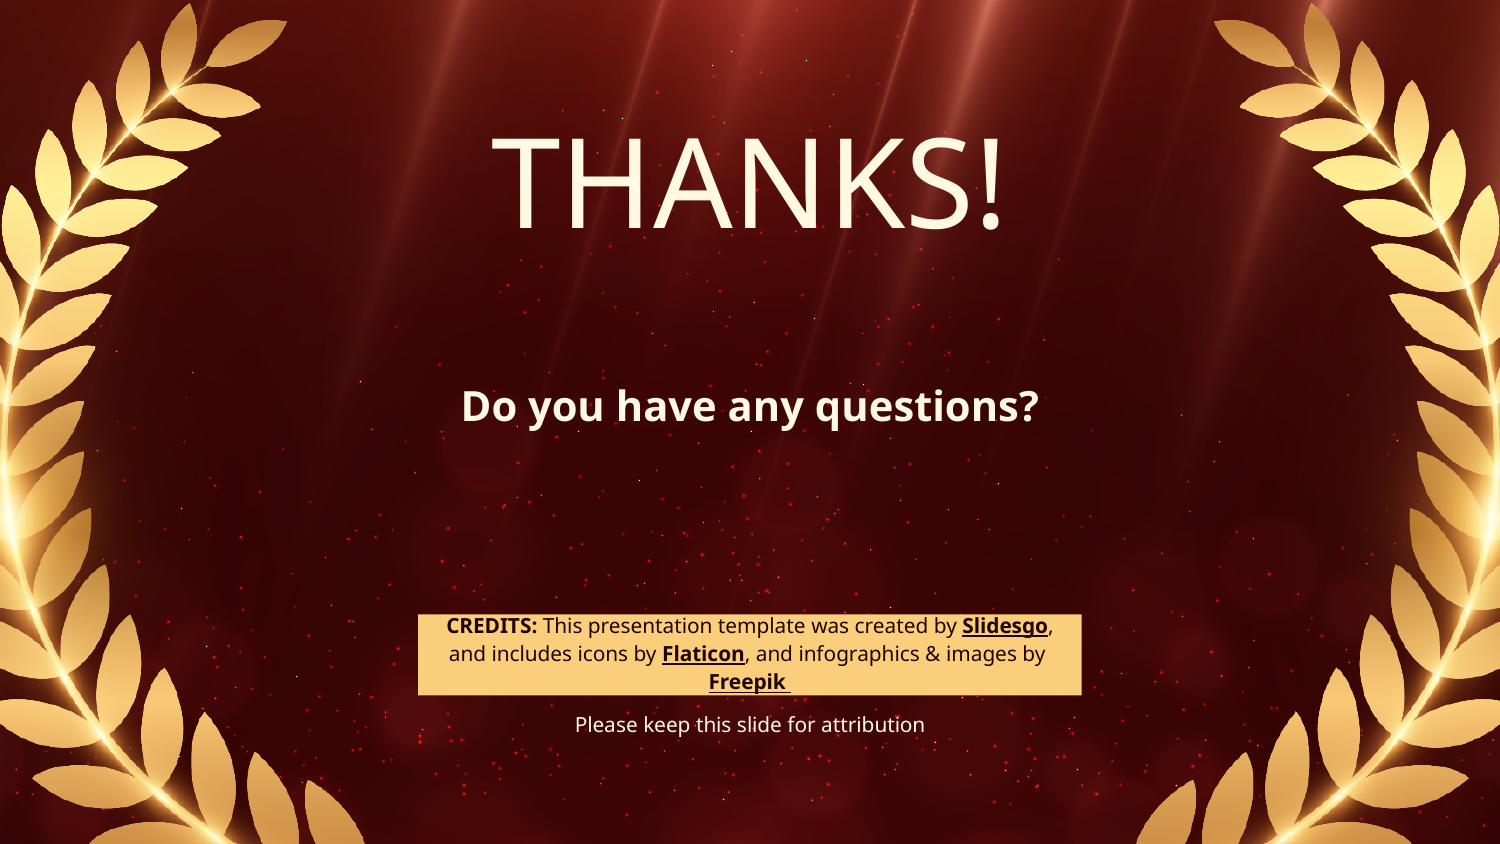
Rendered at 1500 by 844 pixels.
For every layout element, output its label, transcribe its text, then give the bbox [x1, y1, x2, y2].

text_box Please keep this slide for attribution [409, 696, 1091, 740]
title THANKS! [421, 88, 1079, 263]
picture [0, 0, 1500, 844]
subtitle Do you have any questions? [421, 364, 1079, 564]
